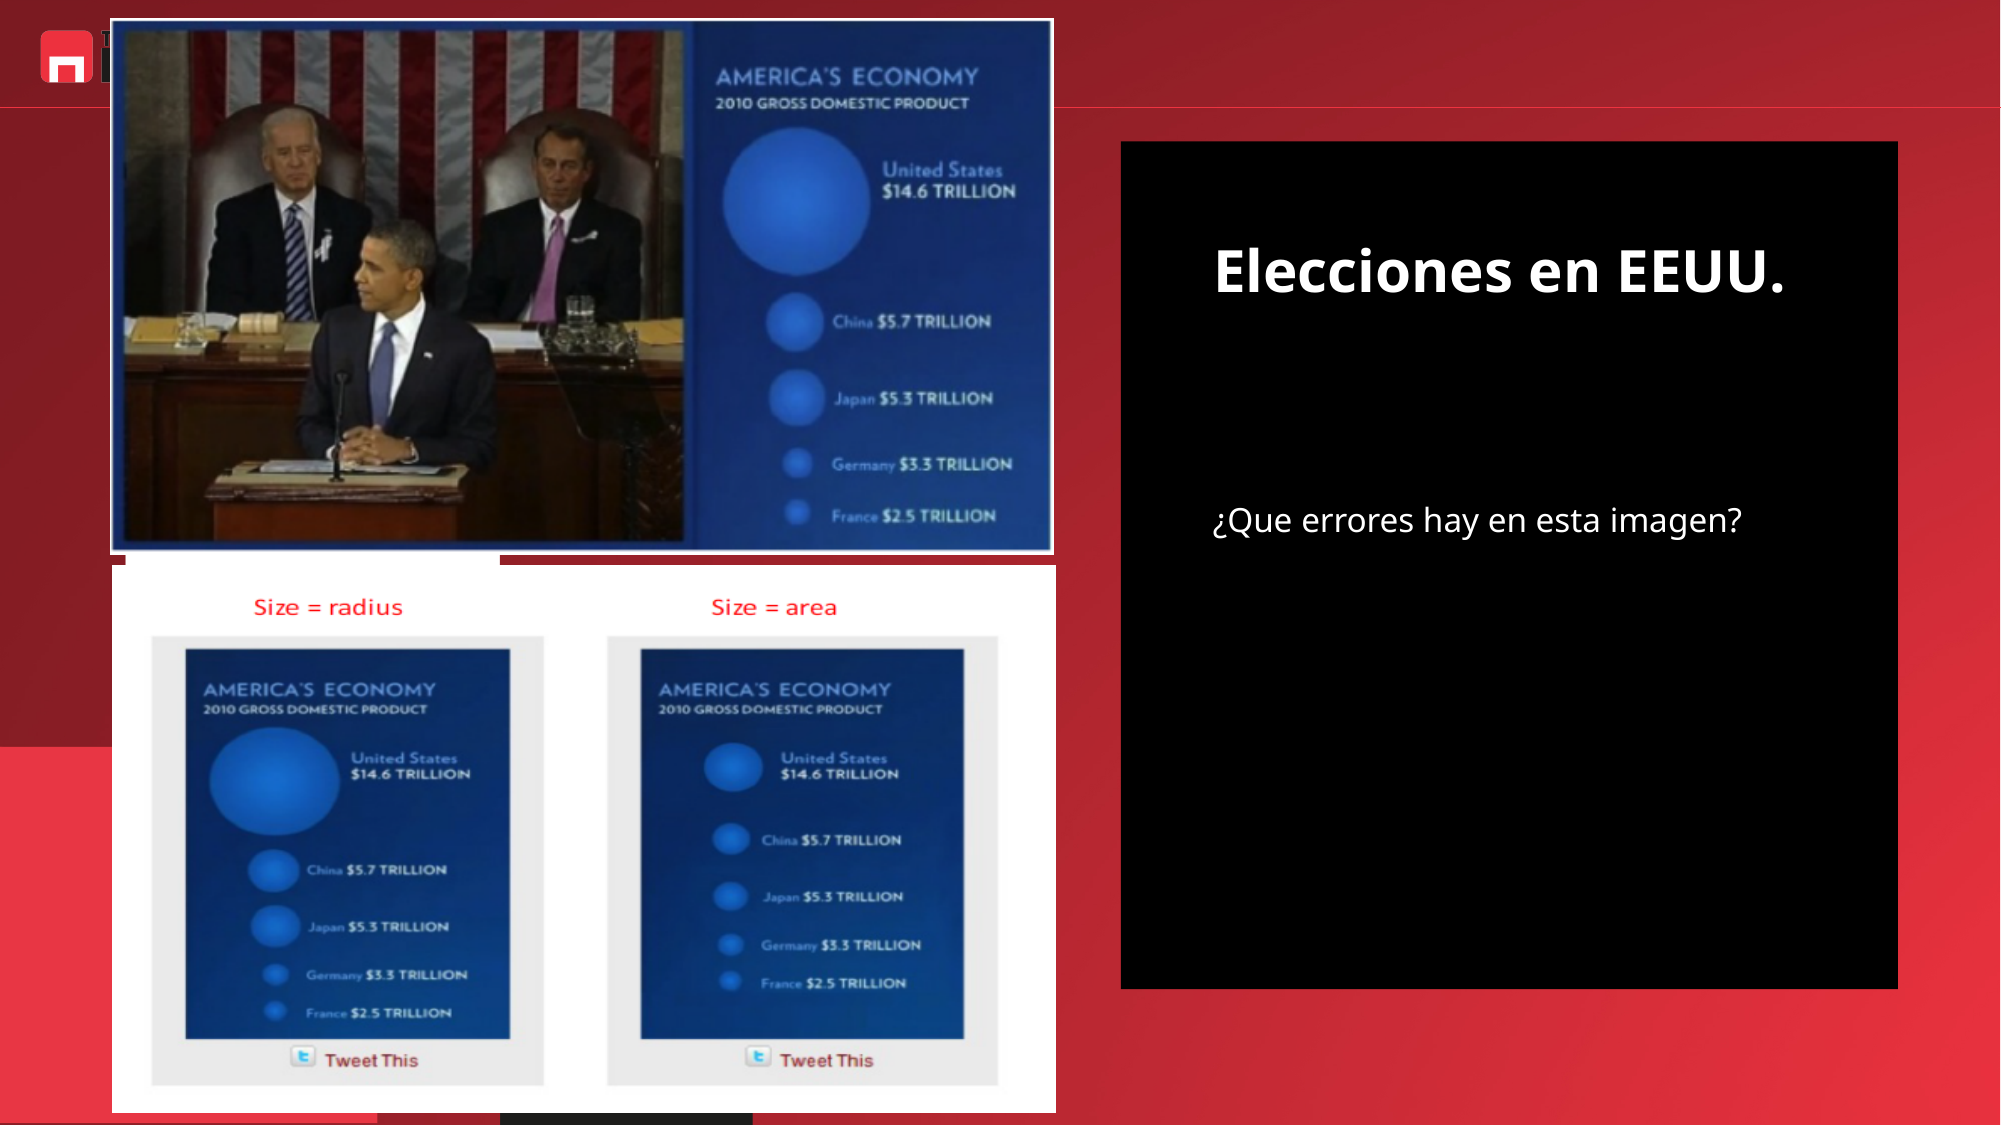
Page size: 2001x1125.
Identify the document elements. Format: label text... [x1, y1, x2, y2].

picture [0, 0, 2001, 1125]
text_box ¿Que errores hay en esta imagen? [1198, 482, 1848, 931]
text_box [1120, 141, 1898, 990]
text_box Elecciones en EEUU. [1198, 226, 1862, 482]
